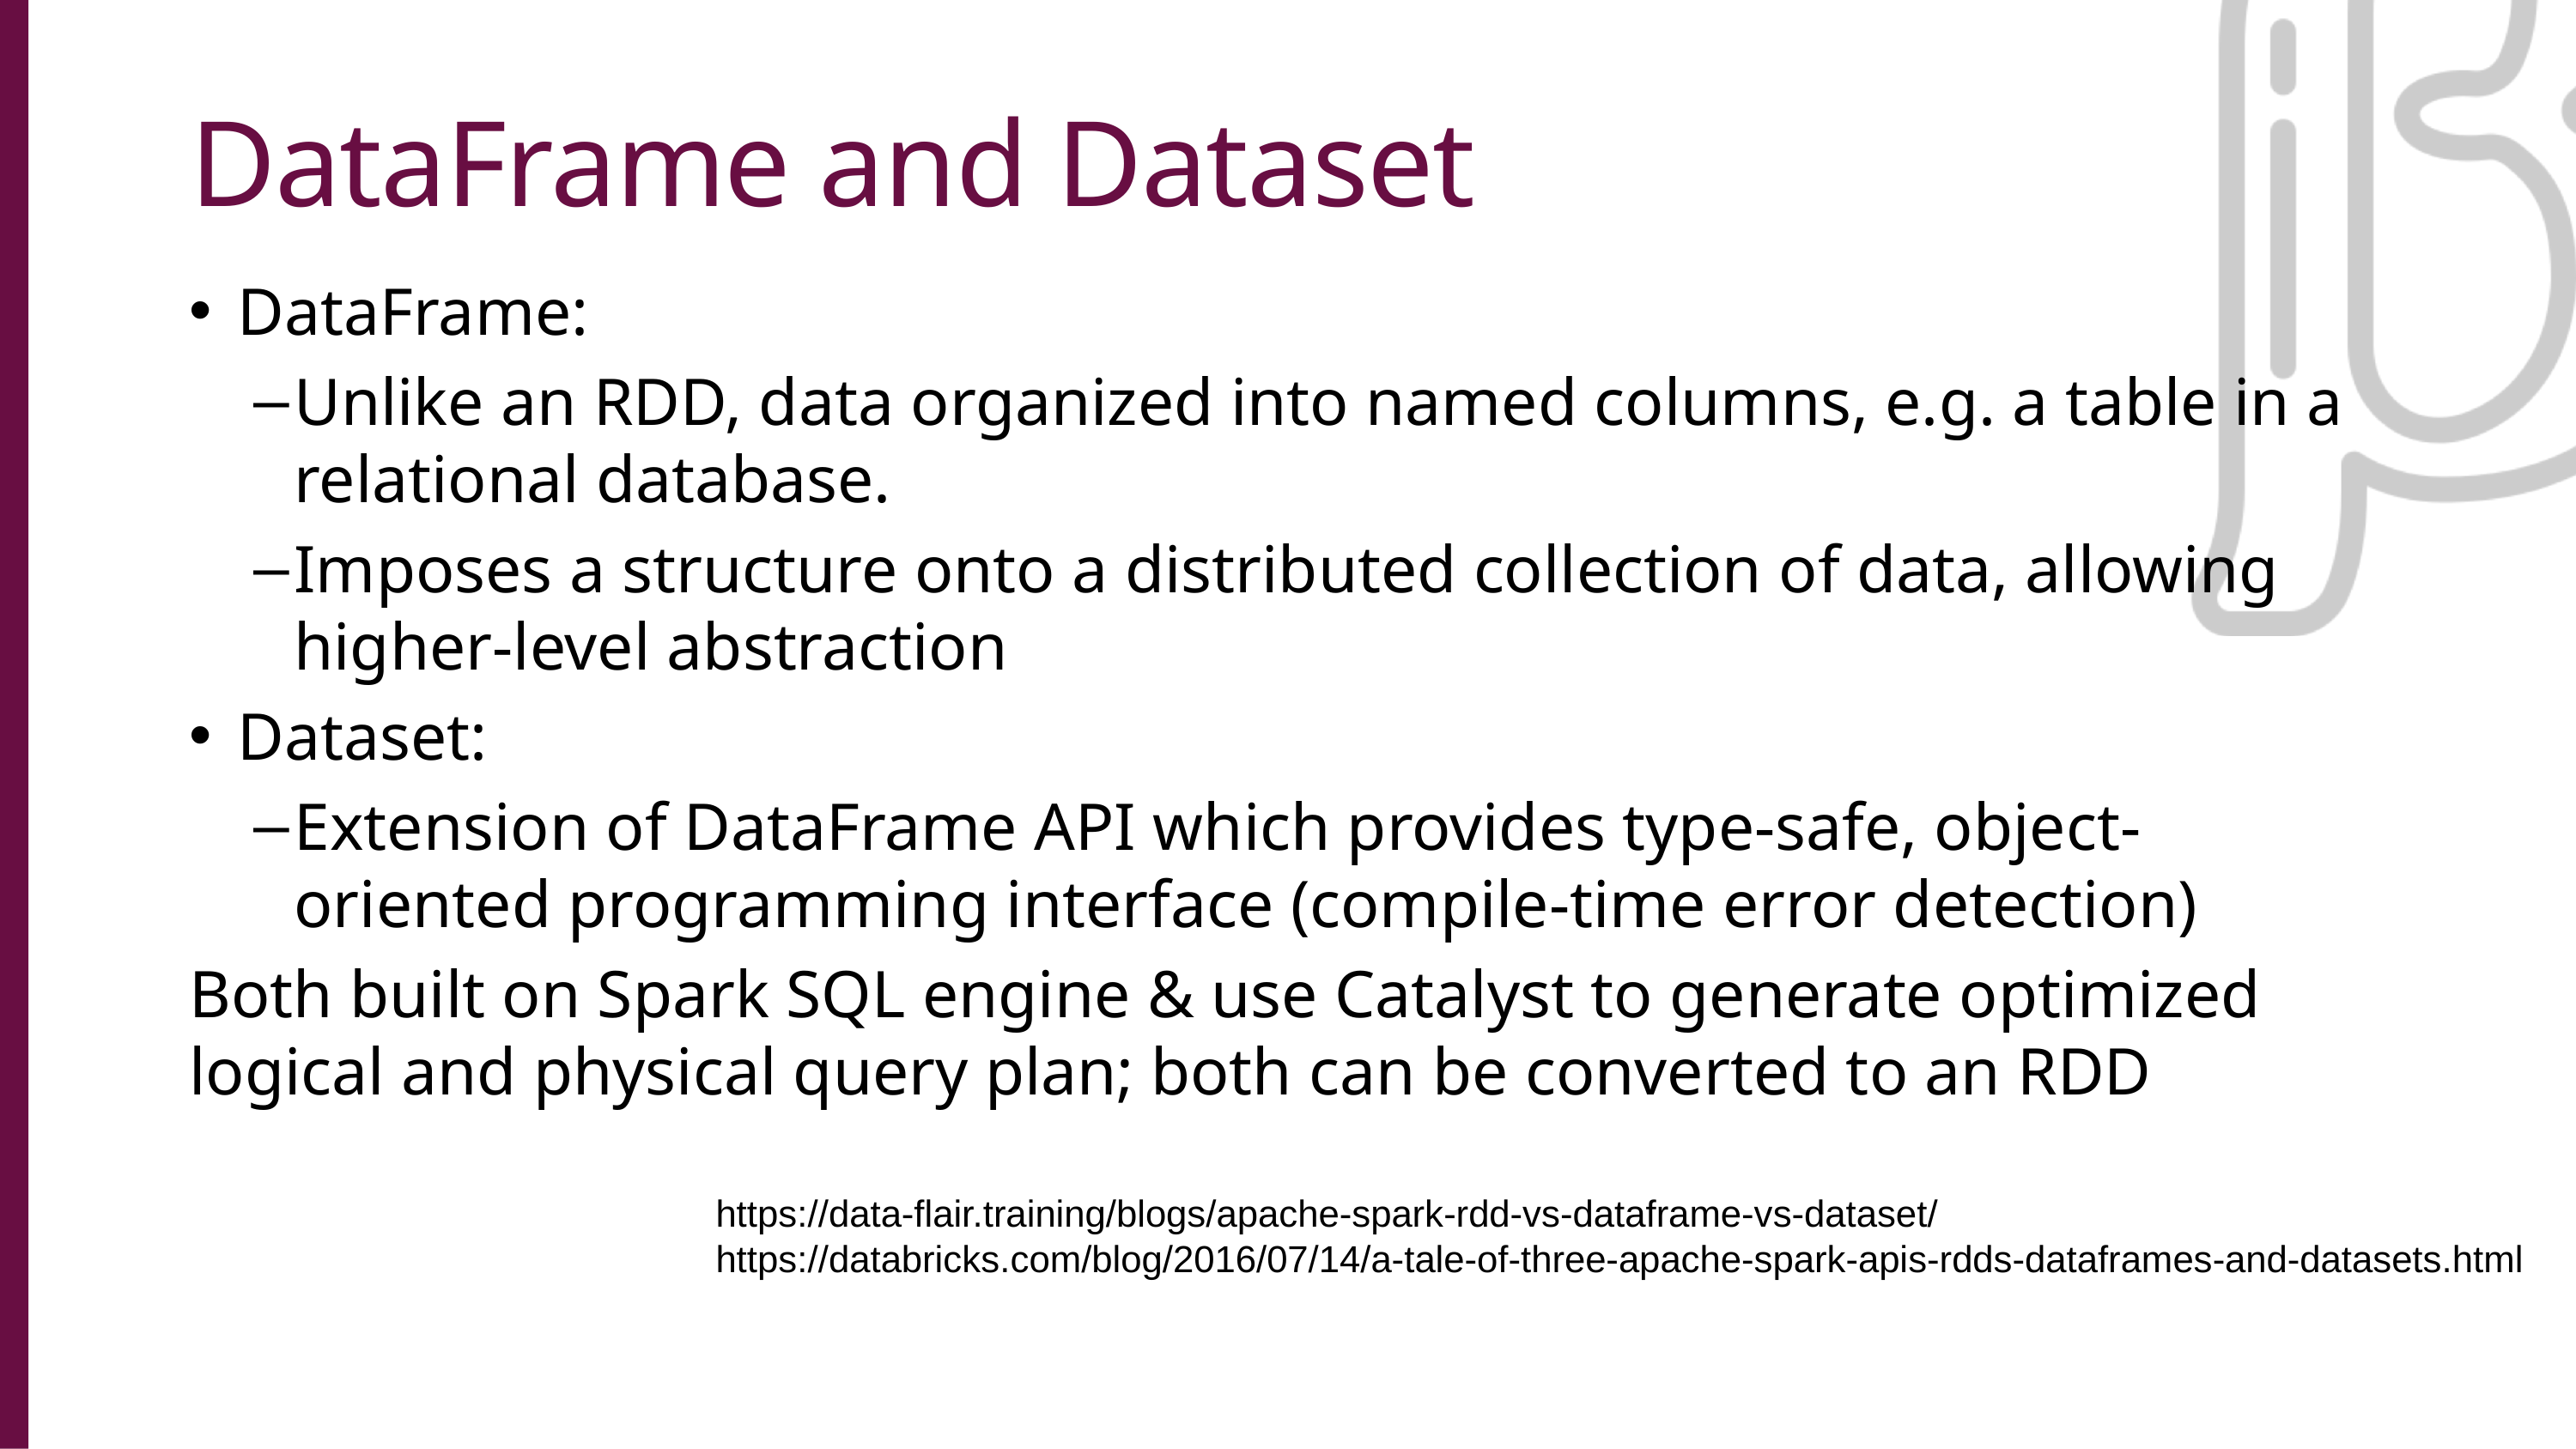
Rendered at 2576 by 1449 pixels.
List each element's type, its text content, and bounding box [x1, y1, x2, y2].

list DataFrame: Unlike an RDD, data organized into named columns, e.g. a table in a relational database. Imposes a structure onto a distributed collection of data, allowing higher-level abstraction Dataset: Extension of DataFrame API which provides type-safe, object-oriented programming interface (compile-time error detection) Both built on Spark SQL engine & use Catalyst to generate optimized logical and physical query plan; both can be converted to an RDD [176, 264, 2399, 1185]
text_box [0, 0, 29, 1449]
text_box DataFrame and Dataset [177, 91, 2399, 245]
text_box https://data-flair.training/blogs/apache-spark-rdd-vs-dataframe-vs-dataset/ https://databricks.com/blog/2016/07/14/a-tale-of-three-apache-spark-apis-rdds-dataframes-and-datasets.html [702, 1183, 2538, 1287]
text_box [2038, 0, 2576, 636]
